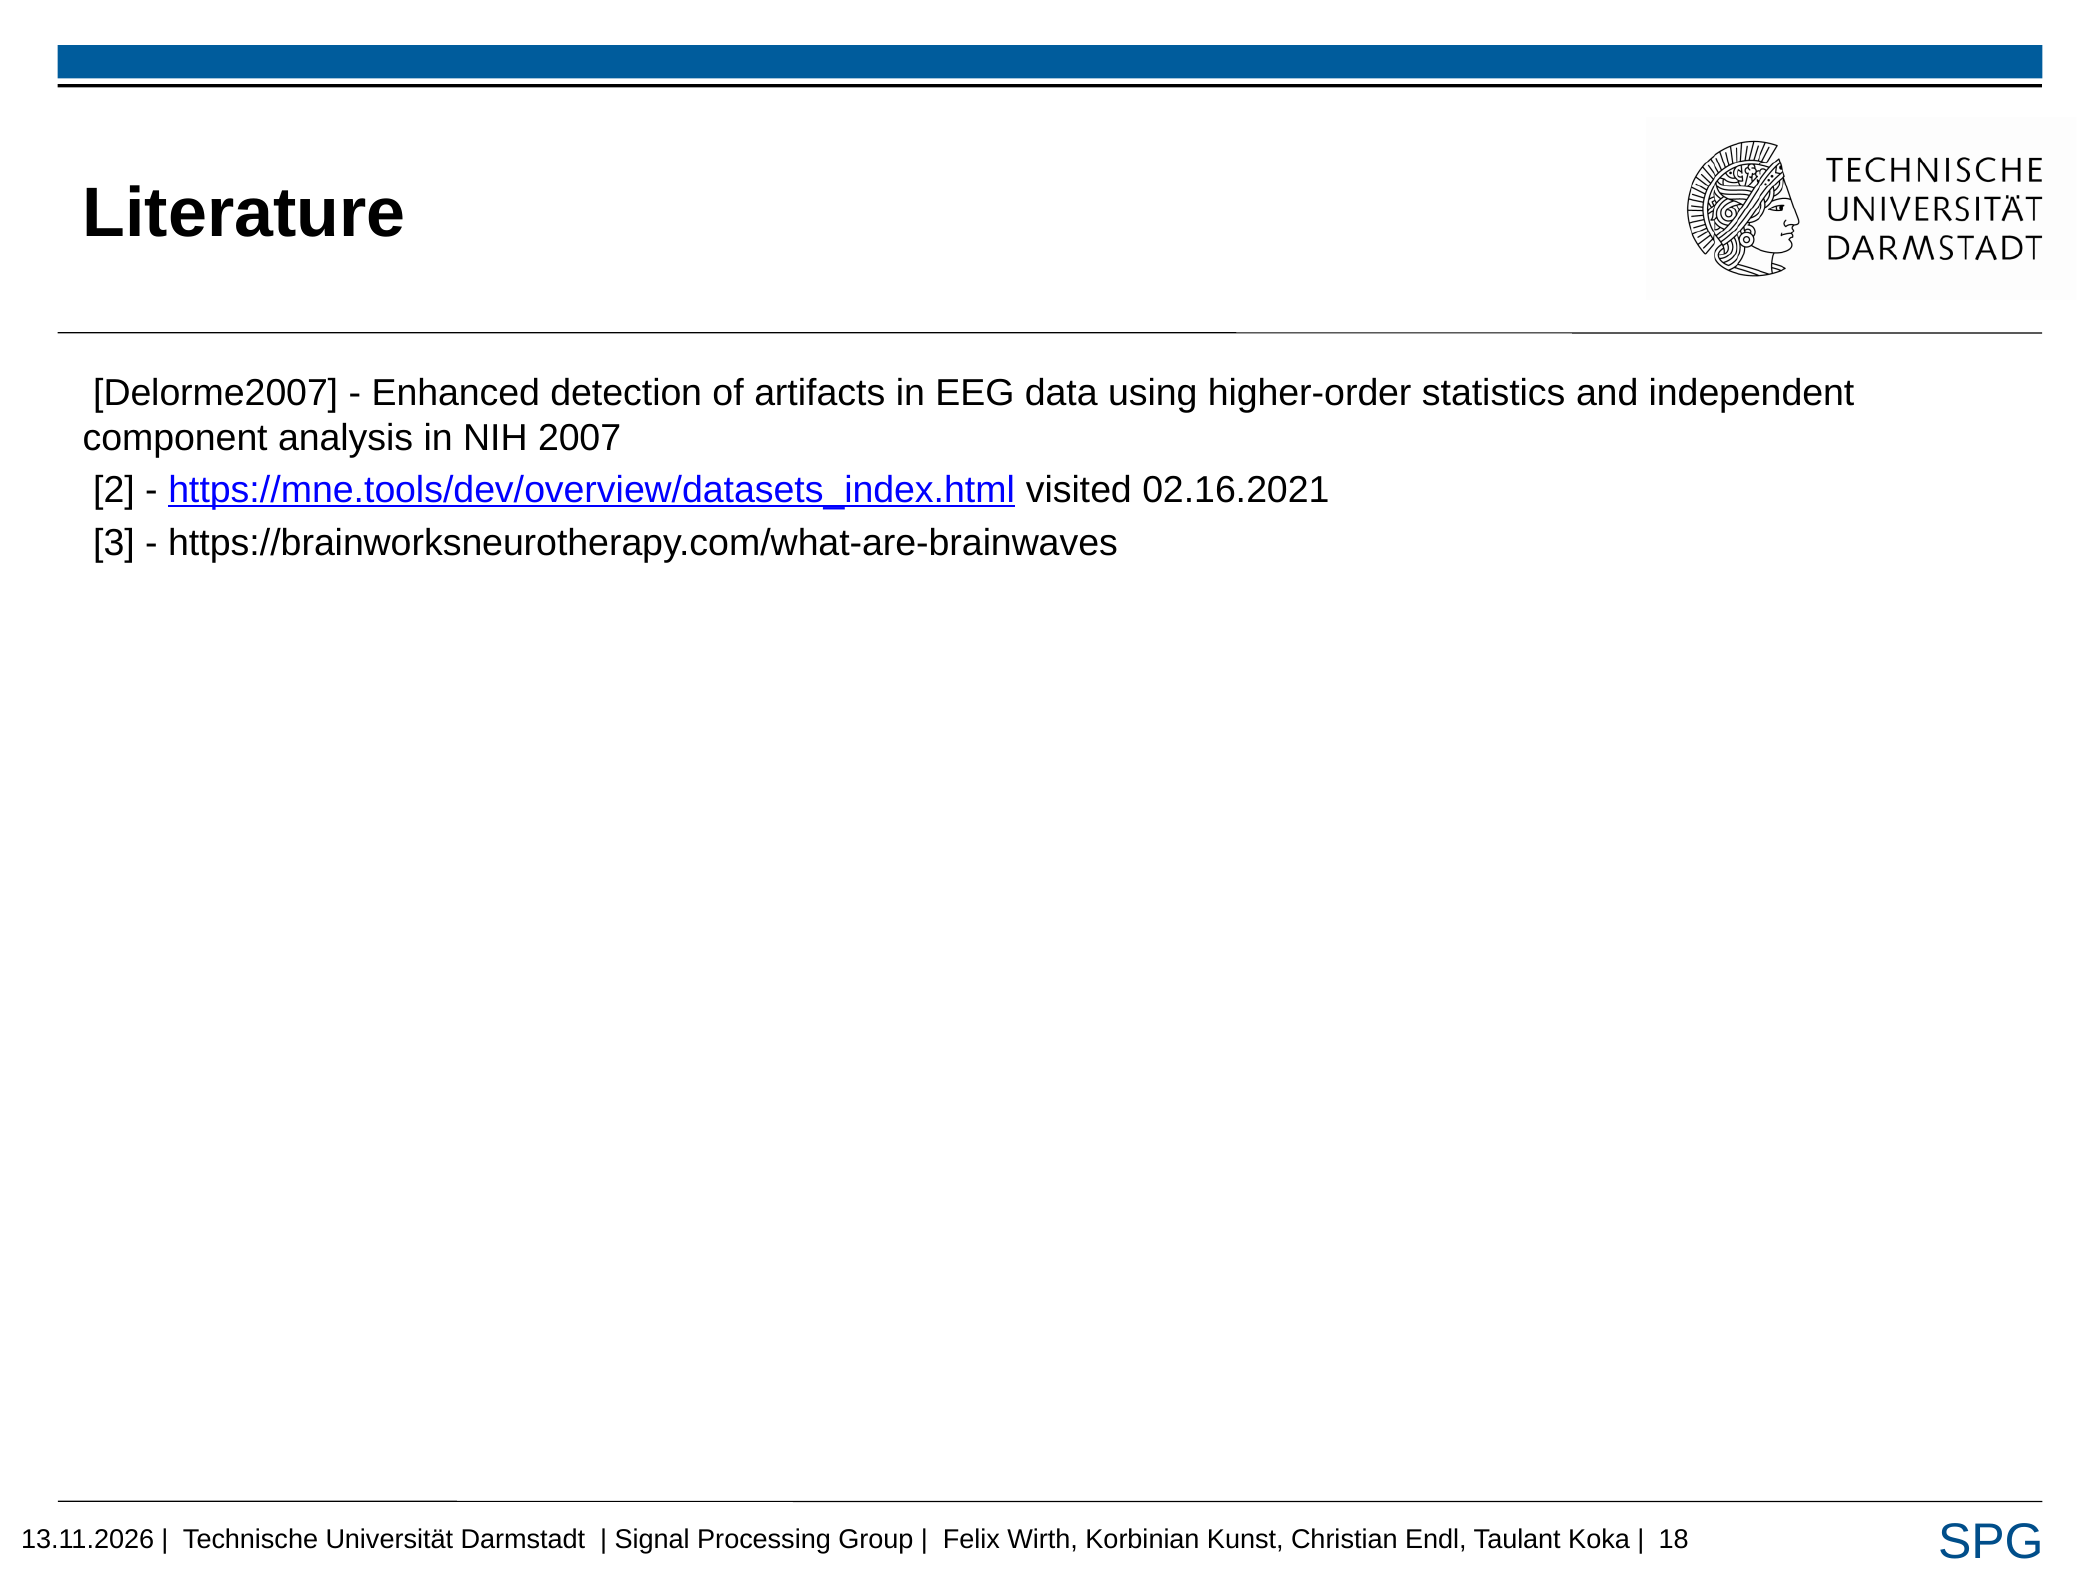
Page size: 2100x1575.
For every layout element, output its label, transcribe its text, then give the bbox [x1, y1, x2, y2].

picture [1662, 117, 2077, 300]
list [Delorme2007] - Enhanced detection of artifacts in EEG data using higher-order statistics and independent component analysis in NIH 2007 [2] - https://mne.tools/dev/overview/datasets_index.html visited 02.16.2021 [3] - https://brainworksneurotherapy.com/what-are-brainwaves [82, 367, 2018, 1449]
title Literature [82, 112, 1662, 306]
